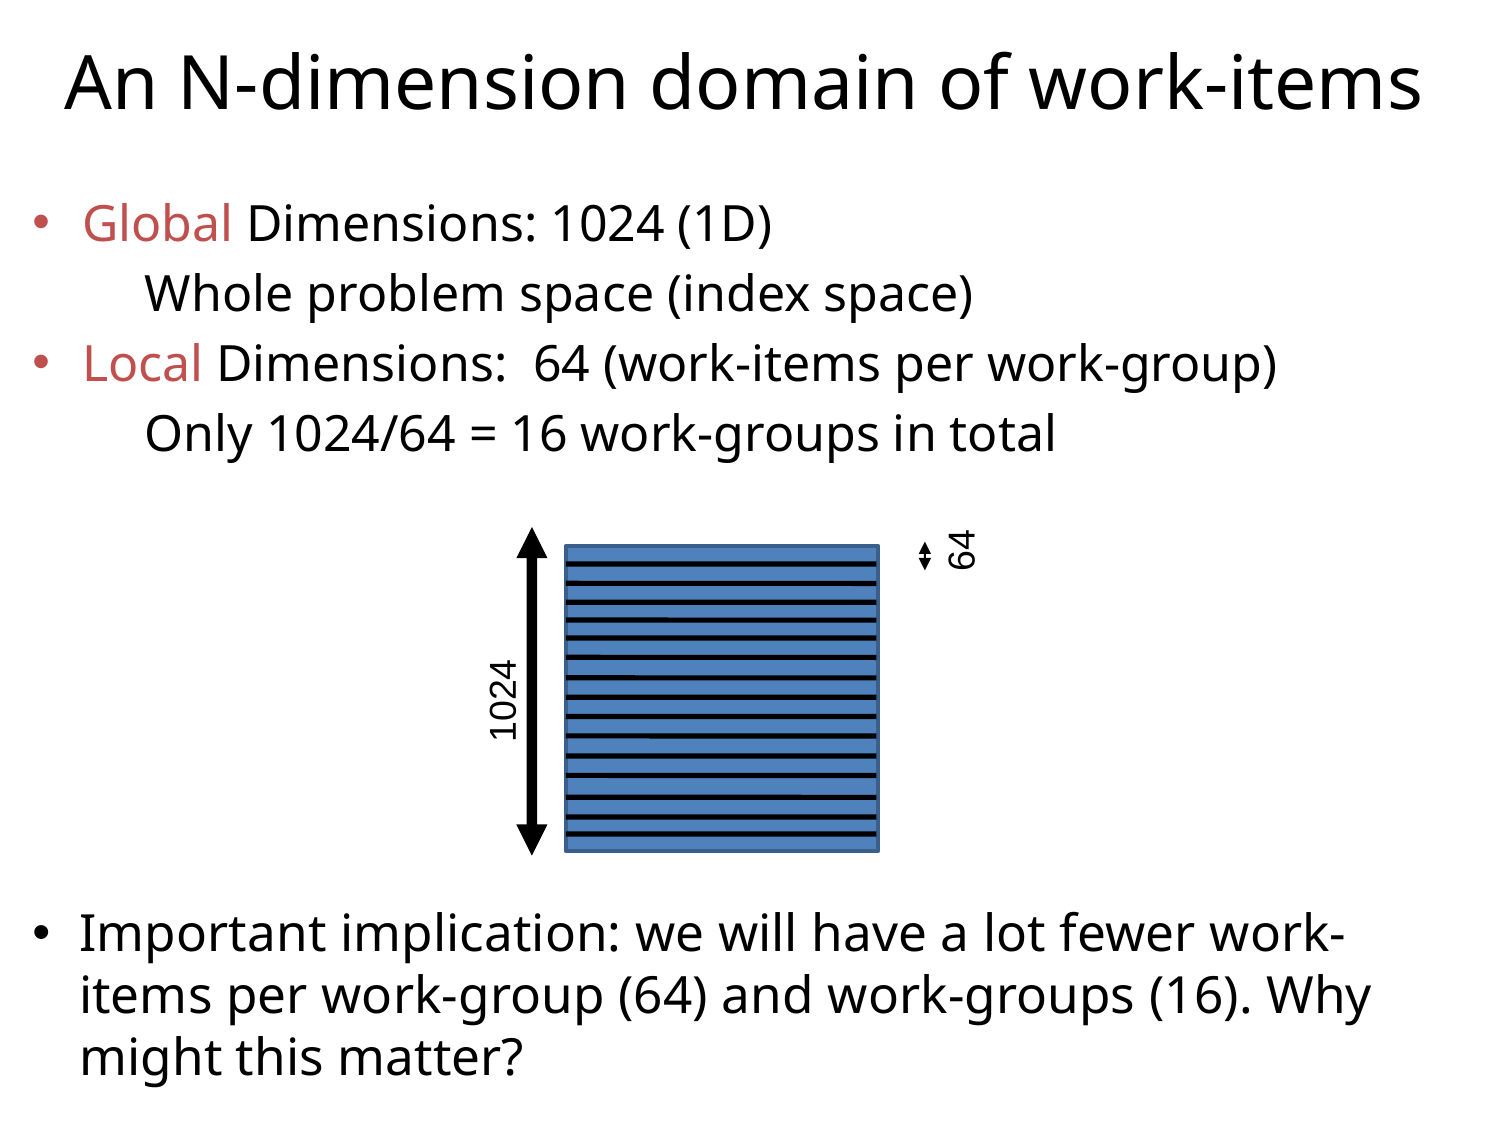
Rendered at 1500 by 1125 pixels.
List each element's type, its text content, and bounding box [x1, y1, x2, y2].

text_box 1024 [478, 659, 524, 749]
text_box Global Dimensions: 1024 (1D) Whole problem space (index space) Local Dimensions: 64 (work-items per work-group) Only 1024/64 = 16 work-groups in total [17, 184, 1471, 470]
text_box Important implication: we will have a lot fewer work-items per work-group (64) and work-groups (16). Why might this matter? [17, 893, 1471, 1094]
text_box [564, 544, 880, 853]
text_box An N-dimension domain of work-items [17, 0, 1471, 161]
text_box [525, 527, 539, 856]
text_box [141, 361, 148, 415]
text_box [918, 541, 932, 571]
text_box 64 [937, 530, 982, 578]
